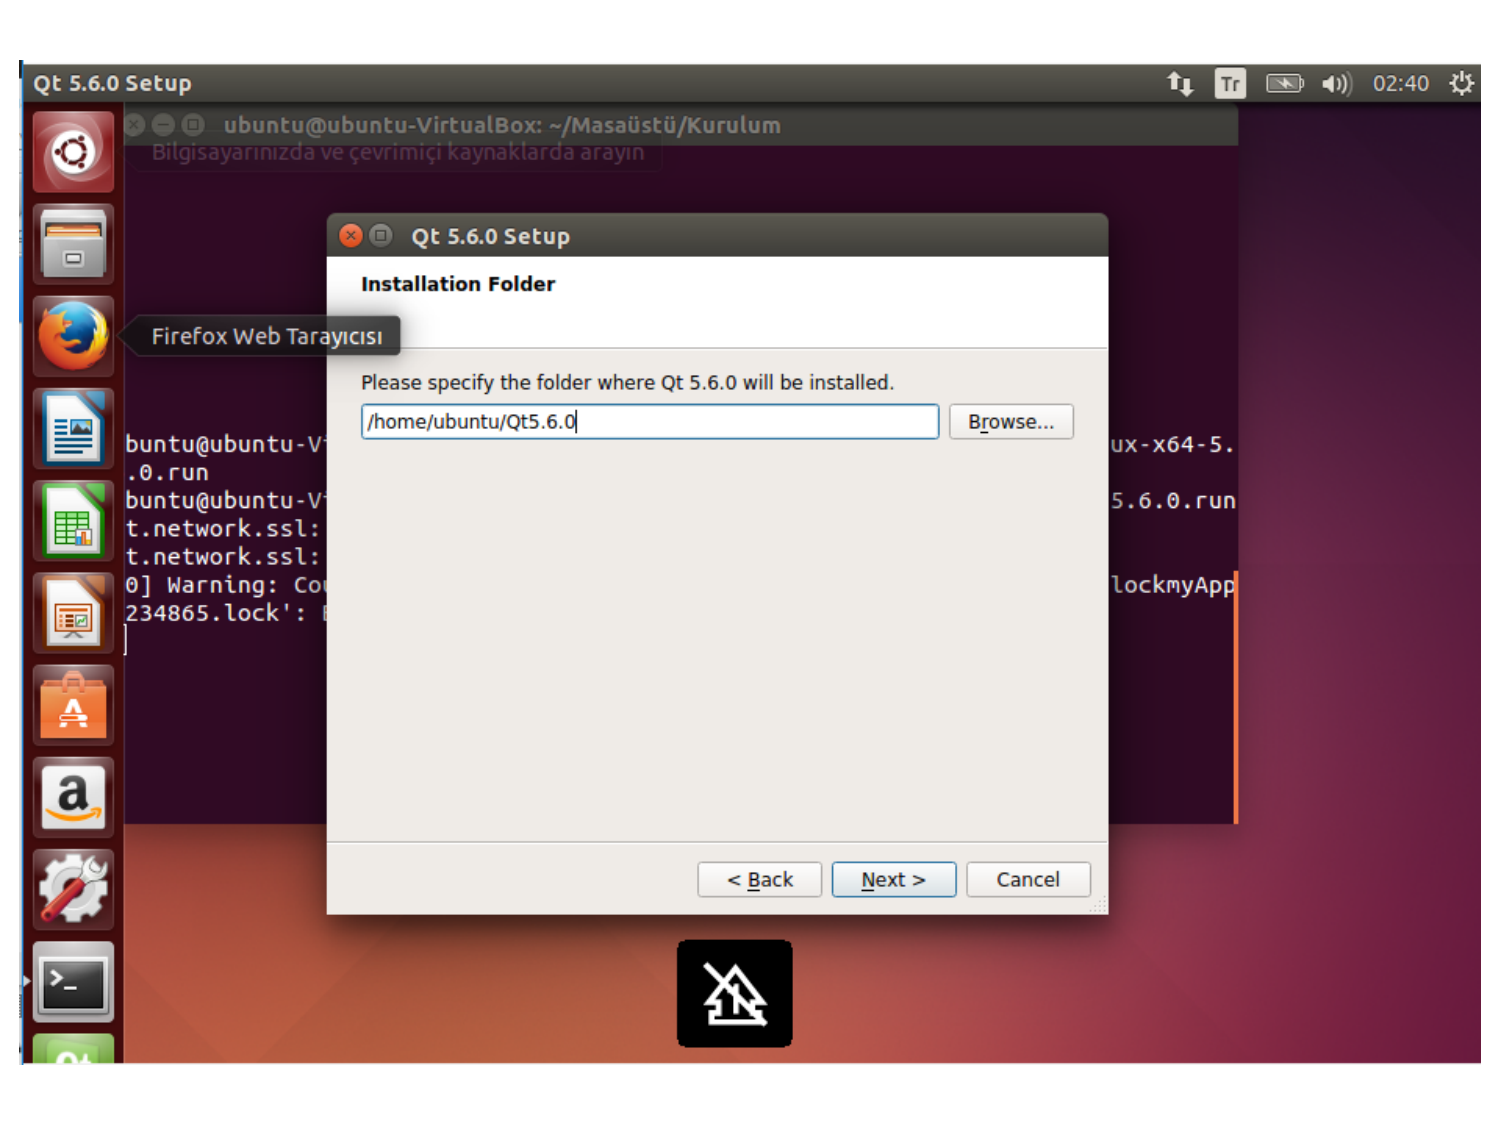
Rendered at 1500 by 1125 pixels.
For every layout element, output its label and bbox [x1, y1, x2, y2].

picture [19, 59, 1481, 1066]
